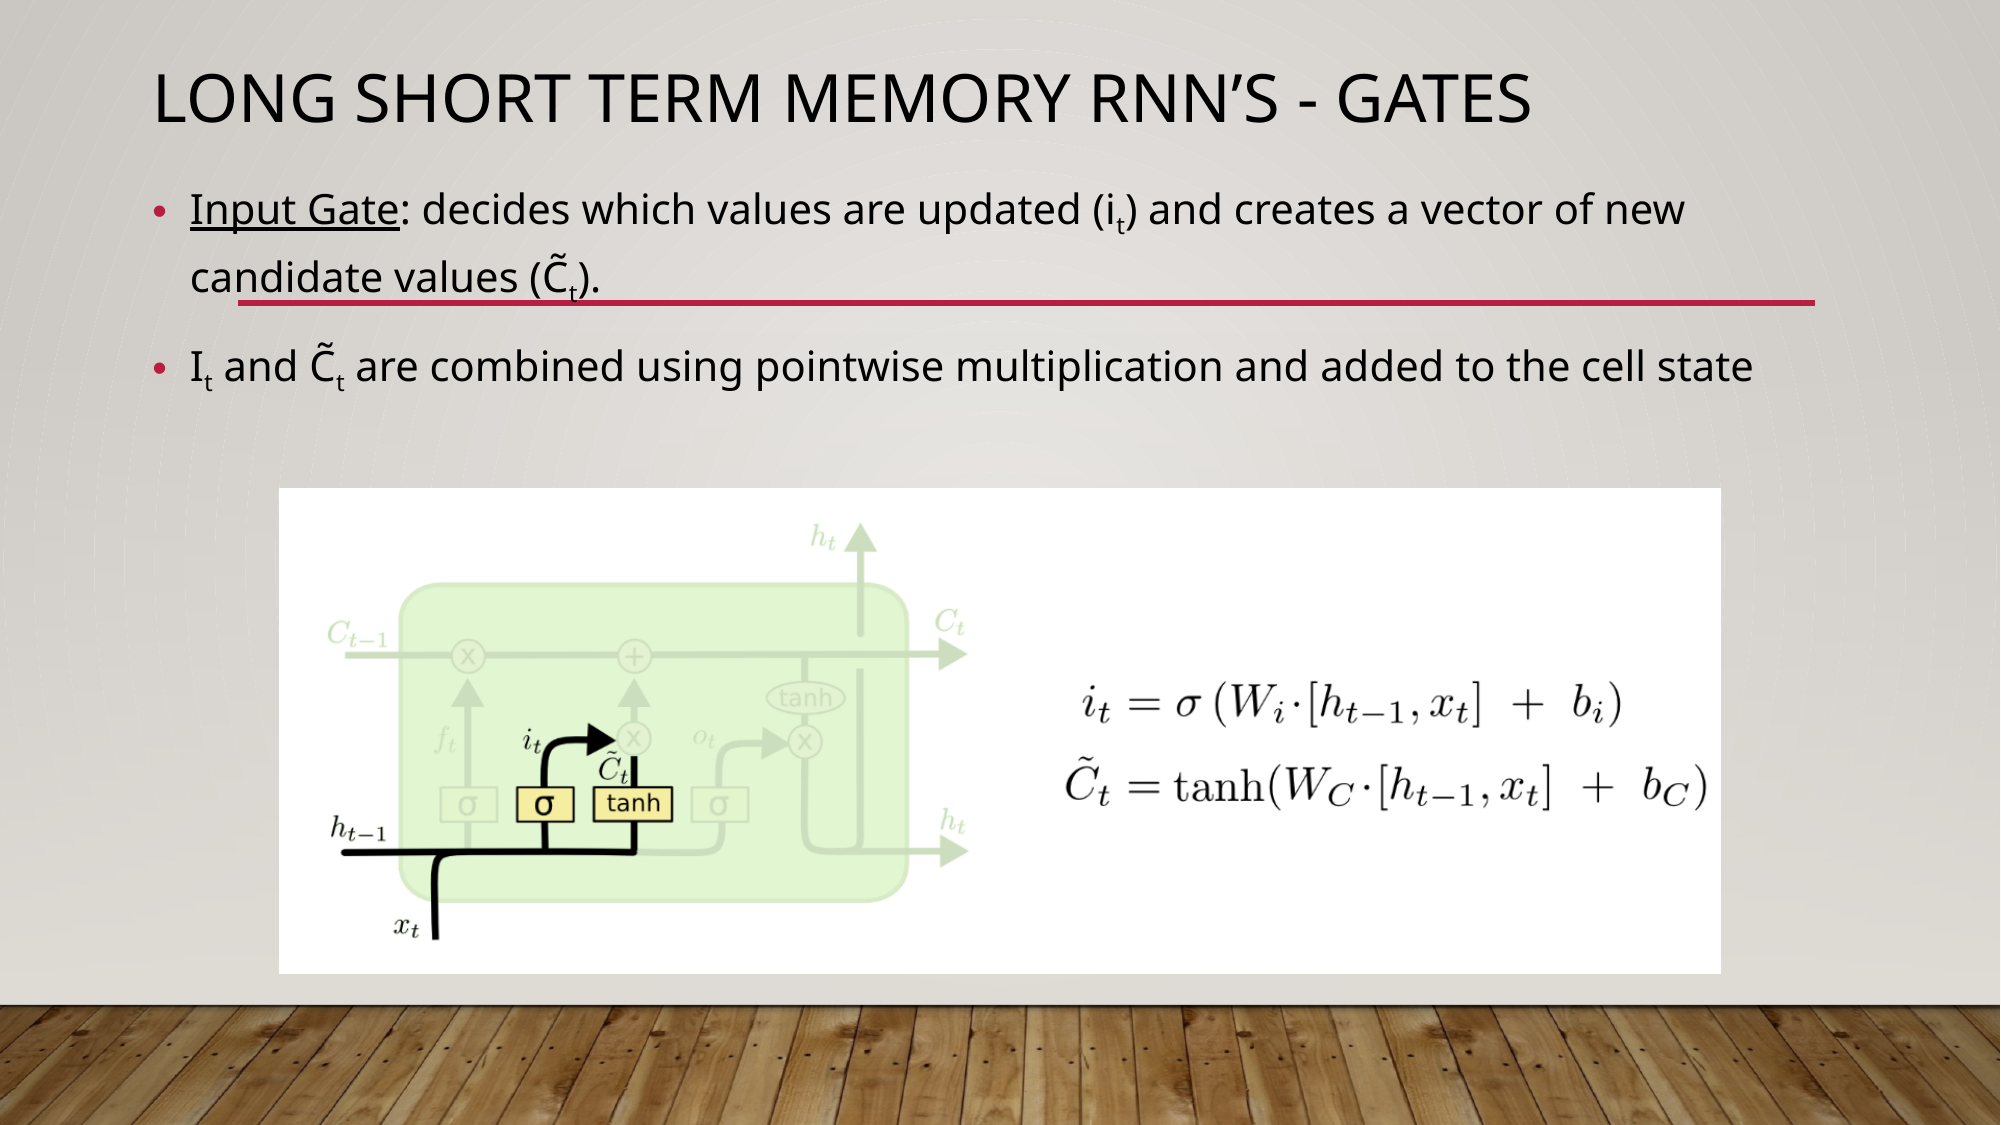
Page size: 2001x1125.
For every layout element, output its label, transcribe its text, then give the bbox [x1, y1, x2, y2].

picture [0, 1005, 2000, 1125]
picture [278, 487, 1721, 974]
title Long Short Term Memory RNN’s - Gates [137, 57, 1863, 163]
list Input Gate: decides which values are updated (it) and creates a vector of new candidate values (C̃t). It and C̃t are combined using pointwise multiplication and added to the cell state [137, 163, 1863, 974]
